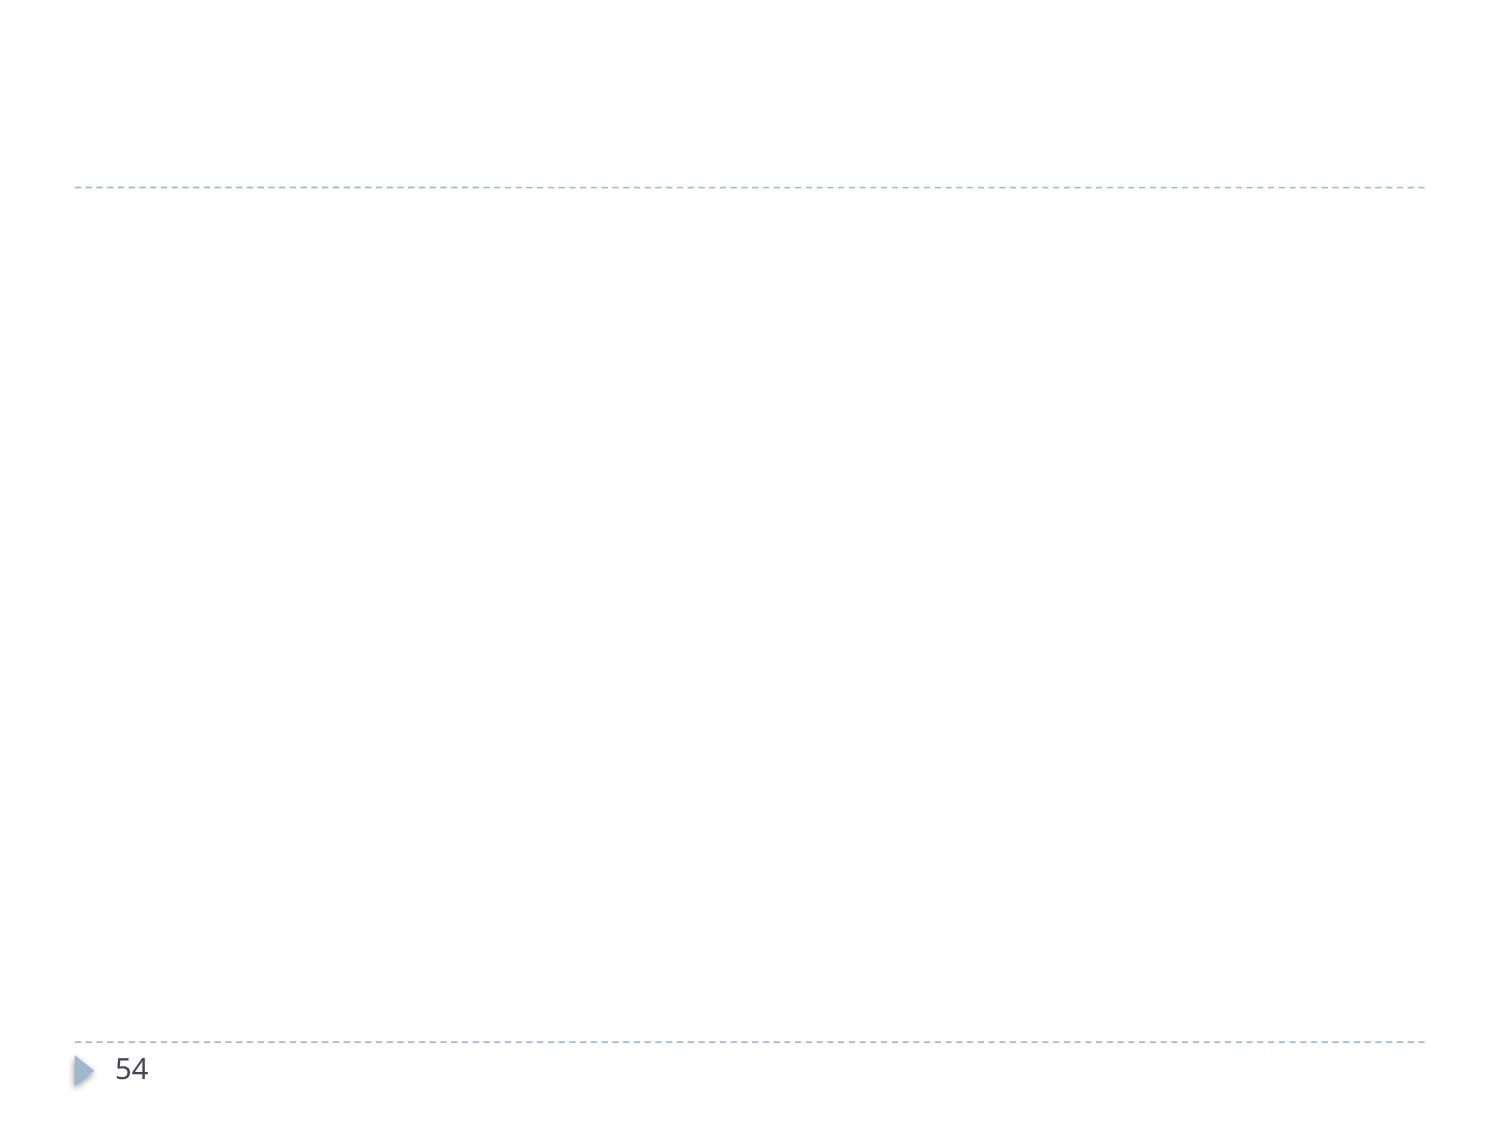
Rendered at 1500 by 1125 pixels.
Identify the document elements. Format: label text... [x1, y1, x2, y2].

slide_number 54 [100, 1042, 426, 1103]
